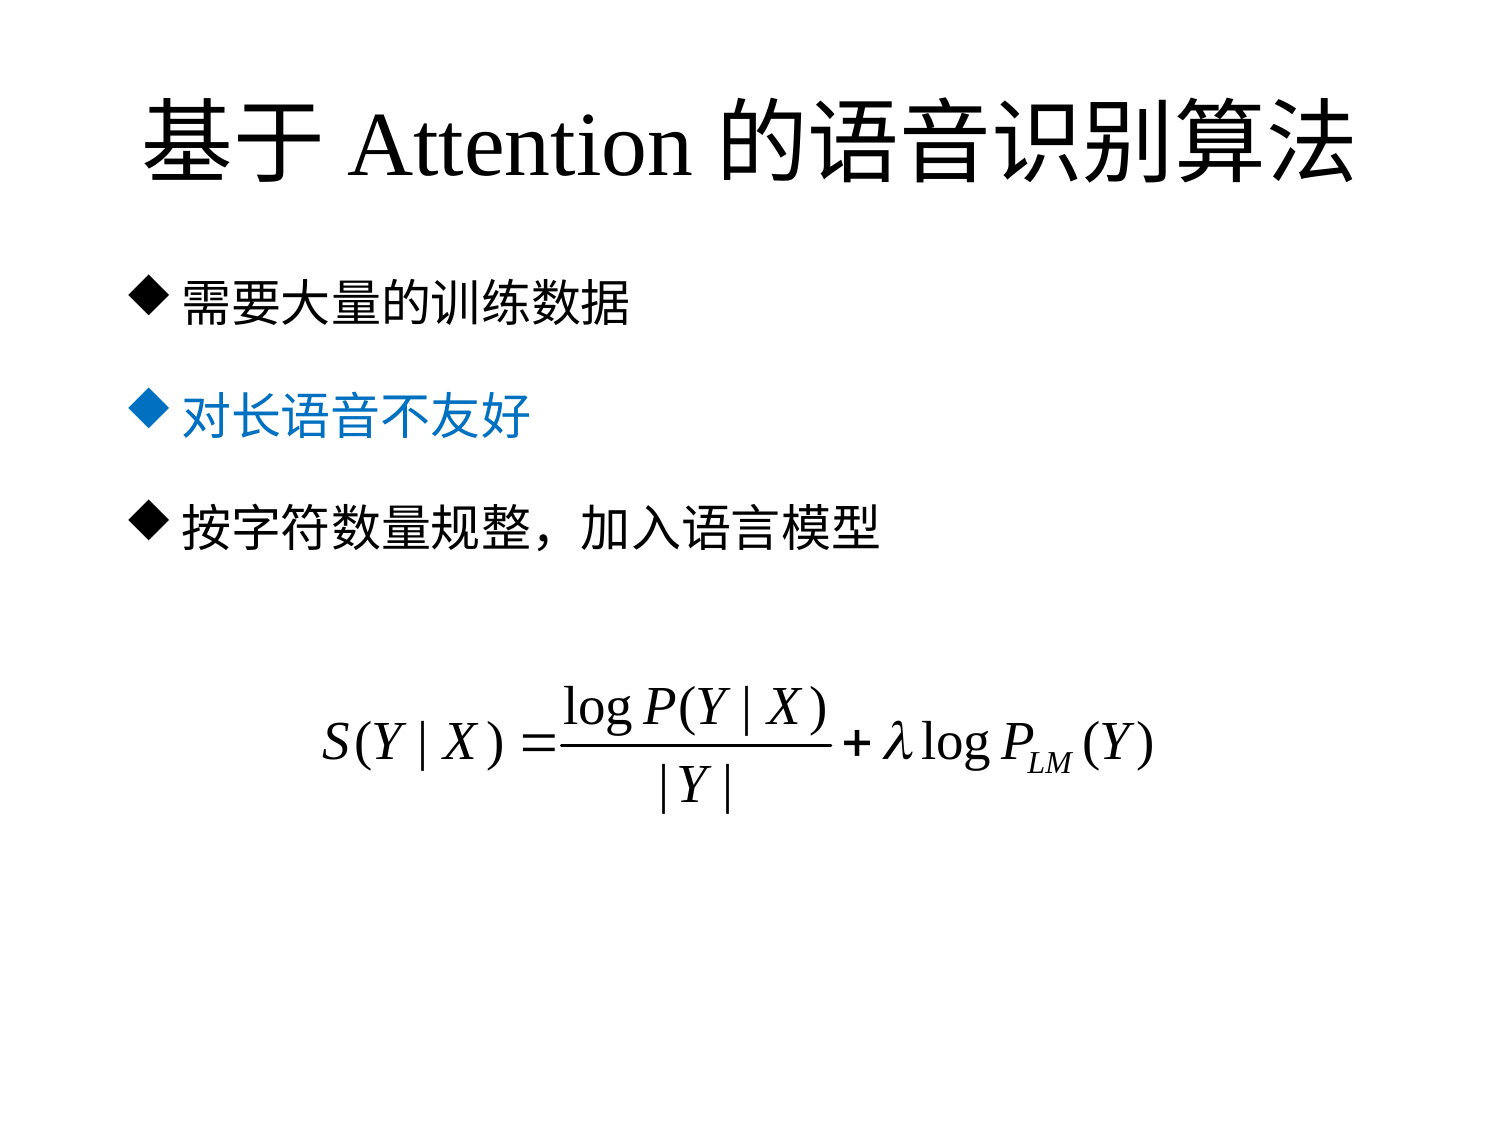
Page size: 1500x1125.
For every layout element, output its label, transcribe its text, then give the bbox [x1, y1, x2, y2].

text_box 需要大量的训练数据 对长语音不友好 按字符数量规整，加入语言模型 [53, 234, 1425, 1055]
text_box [313, 671, 1166, 824]
title 基于Attention的语音识别算法 [75, 45, 1425, 233]
